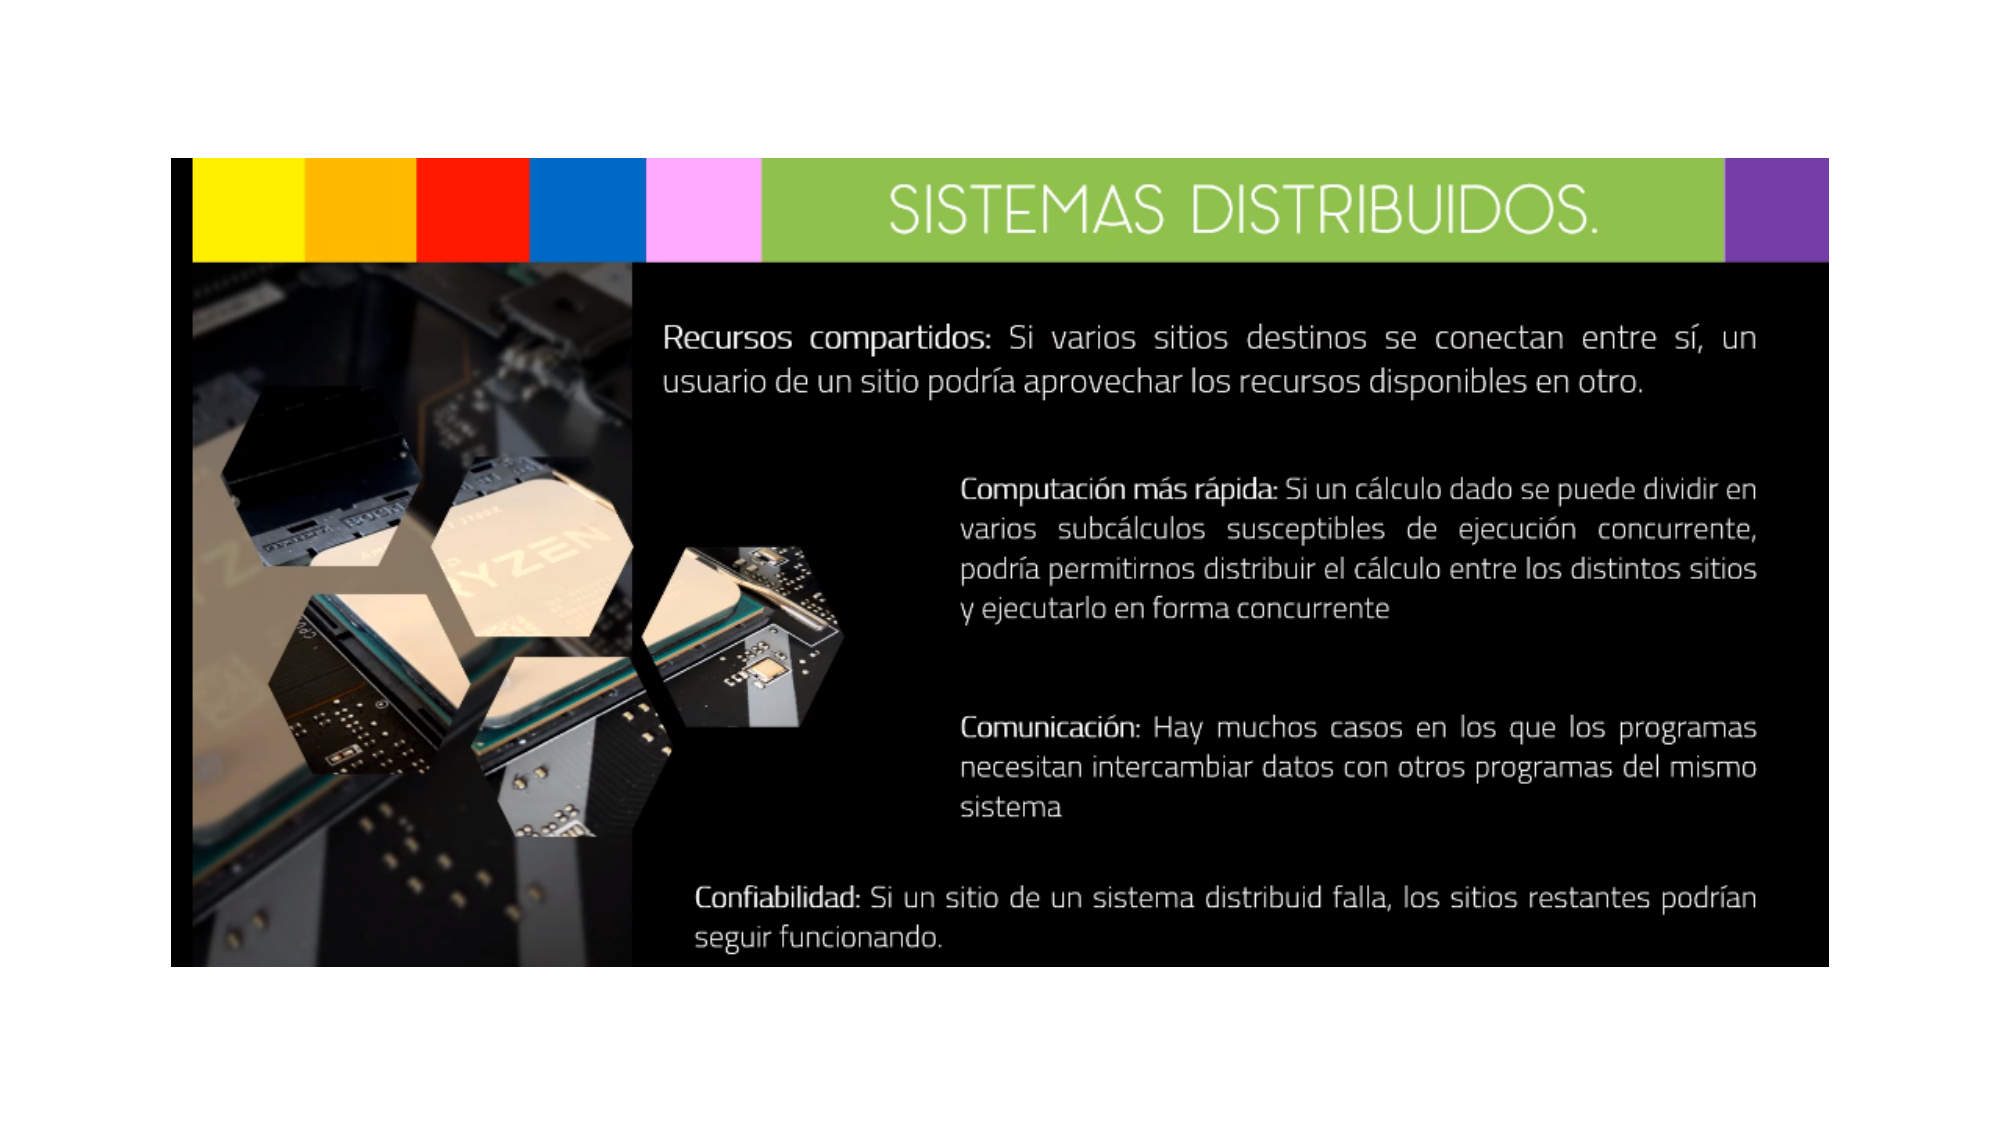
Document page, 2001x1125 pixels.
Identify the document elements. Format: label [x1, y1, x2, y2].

picture [171, 158, 1829, 967]
